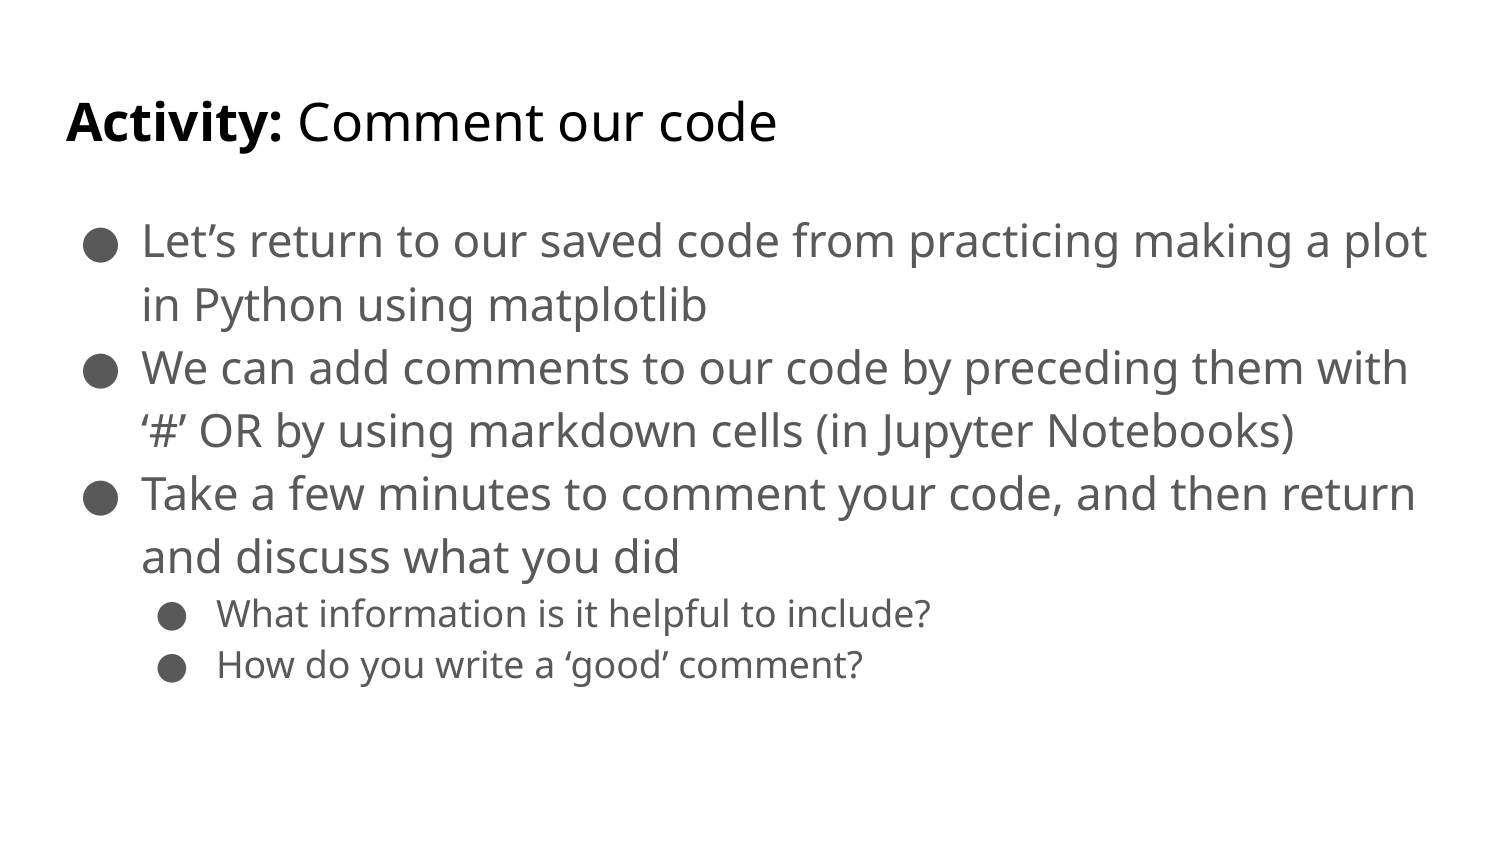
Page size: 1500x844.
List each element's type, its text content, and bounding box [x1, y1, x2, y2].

list Let’s return to our saved code from practicing making a plot in Python using matplotlib We can add comments to our code by preceding them with ‘#’ OR by using markdown cells (in Jupyter Notebooks) Take a few minutes to comment your code, and then return and discuss what you did What information is it helpful to include? How do you write a ‘good’ comment? [51, 189, 1449, 767]
title Activity: Comment our code [51, 72, 1449, 167]
